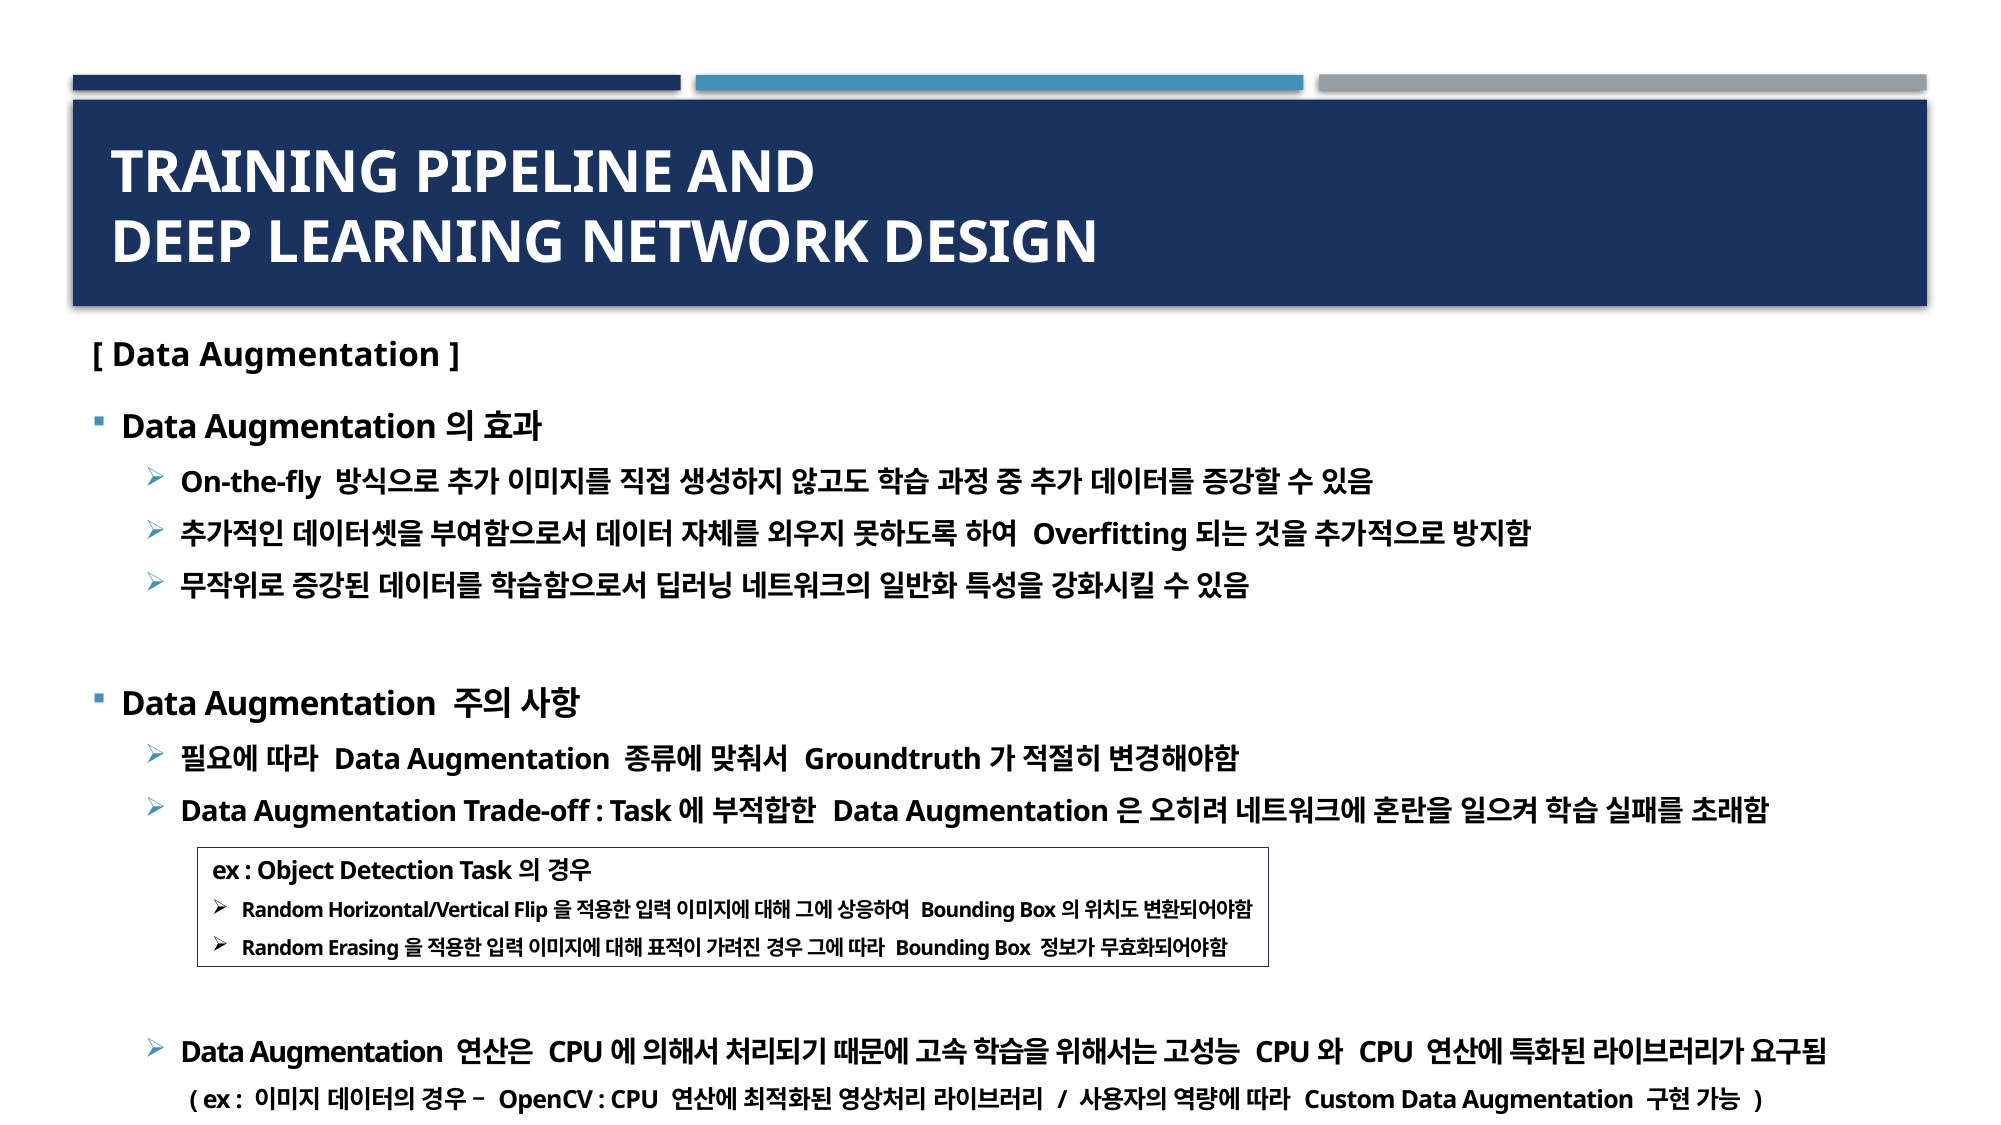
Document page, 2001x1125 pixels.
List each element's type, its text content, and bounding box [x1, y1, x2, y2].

list [ Data Augmentation ] Data Augmentation의 효과 On-the-fly 방식으로 추가 이미지를 직접 생성하지 않고도 학습 과정 중 추가 데이터를 증강할 수 있음 추가적인 데이터셋을 부여함으로서 데이터 자체를 외우지 못하도록 하여 Overfitting되는 것을 추가적으로 방지함 무작위로 증강된 데이터를 학습함으로서 딥러닝 네트워크의 일반화 특성을 강화시킬 수 있음 Data Augmentation 주의 사항 필요에 따라 Data Augmentation 종류에 맞춰서 Groundtruth가 적절히 변경해야함 Data Augmentation Trade-off : Task에 부적합한 Data Augmentation은 오히려 네트워크에 혼란을 일으켜 학습 실패를 초래함 Data Augmentation 연산은 CPU에 의해서 처리되기 때문에 고속 학습을 위해서는 고성능 CPU와 CPU 연산에 특화된 라이브러리가 요구됨 ( ex : 이미지 데이터의 경우 – OpenCV : CPU 연산에 최적화된 영상처리 라이브러리 / 사용자의 역량에 따라 Custom Data Augmentation 구현 가능 ) [77, 325, 1905, 1083]
text_box ex : Object Detection Task의 경우 Random Horizontal/Vertical Flip을 적용한 입력 이미지에 대해 그에 상응하여 Bounding Box의 위치도 변환되어야함 Random Erasing을 적용한 입력 이미지에 대해 표적이 가려진 경우 그에 따라 Bounding Box 정보가 무효화되어야함 [197, 847, 1269, 967]
title Training PipeLine and Deep Learning Network Design [95, 119, 1905, 282]
